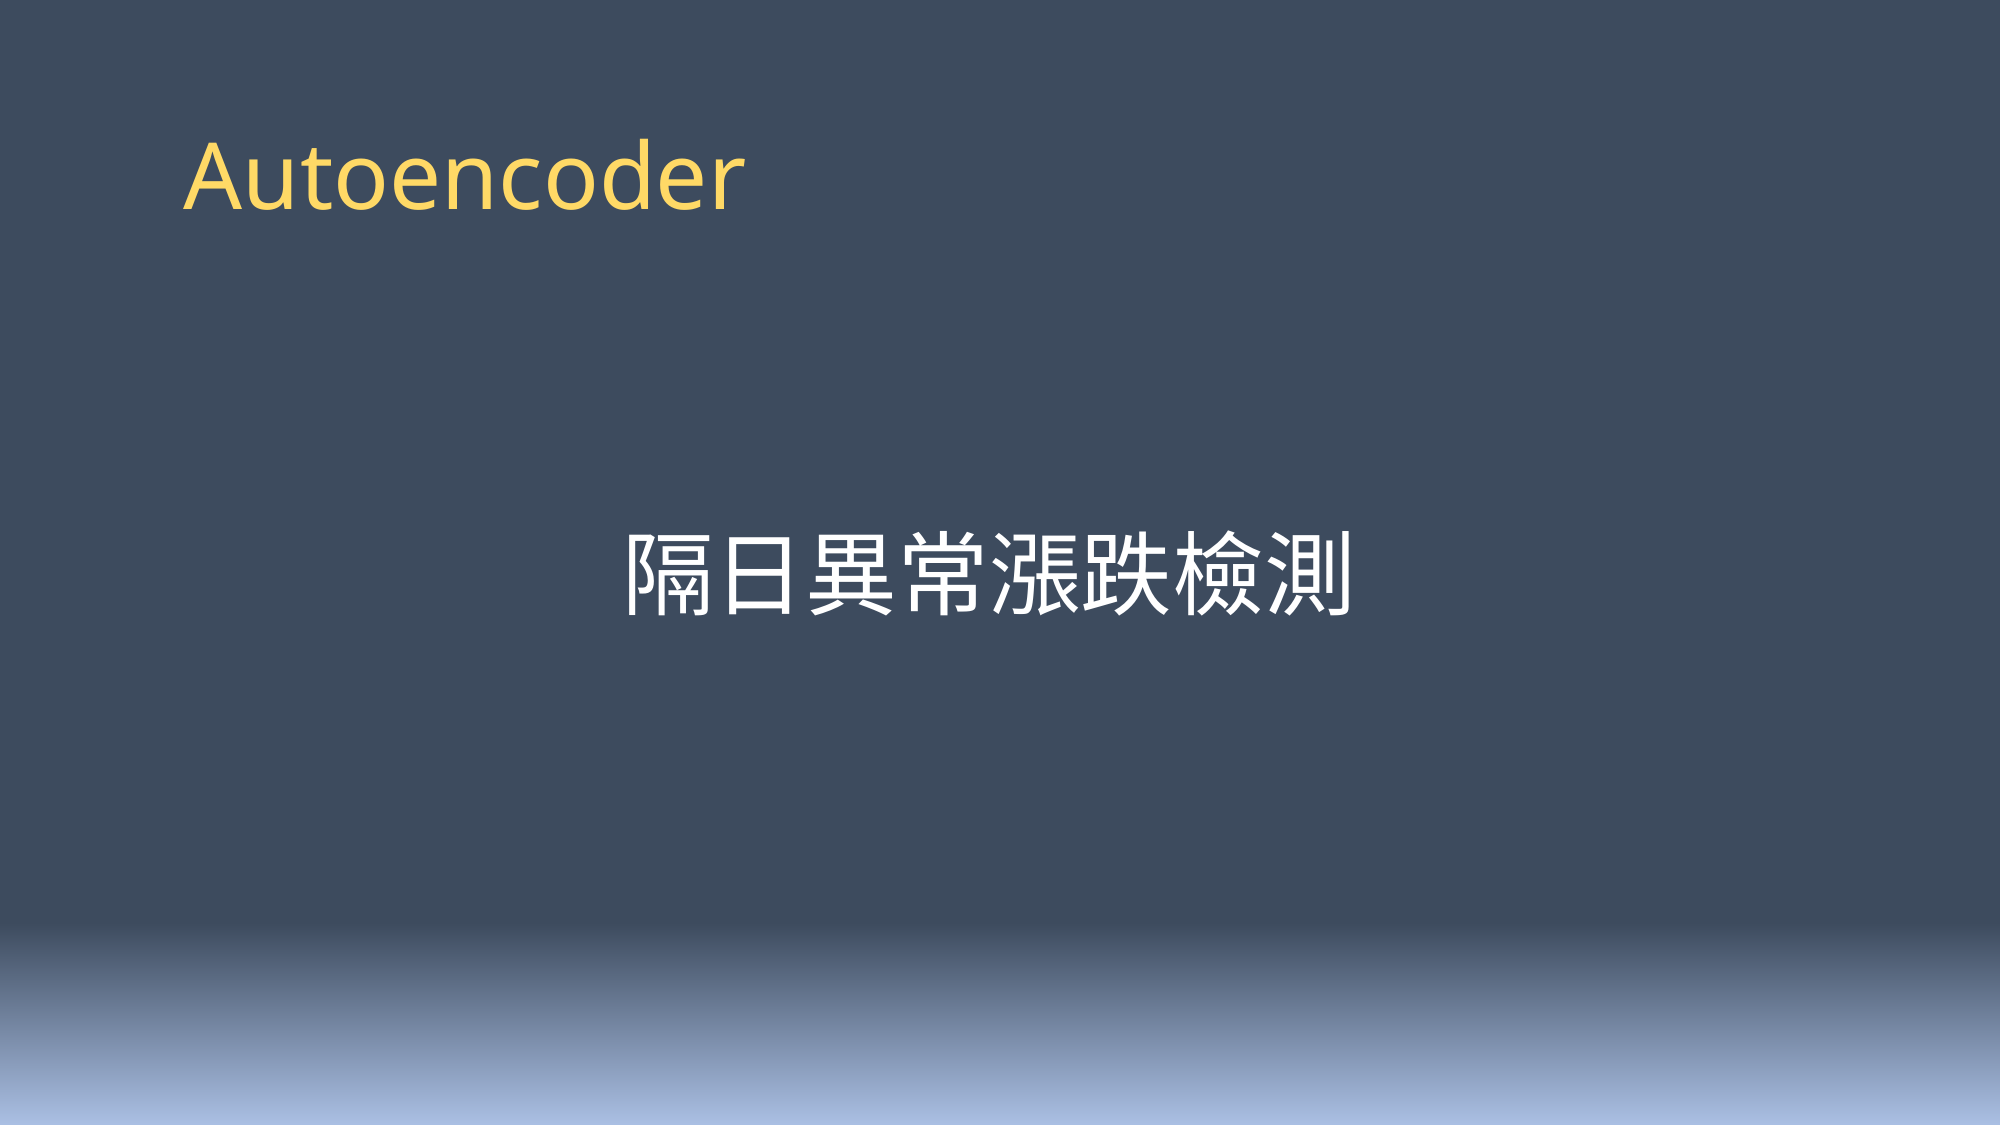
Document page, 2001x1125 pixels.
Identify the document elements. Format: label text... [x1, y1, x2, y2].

text_box Autoencoder [168, 81, 841, 278]
text_box 隔日異常漲跌檢測 [607, 521, 1647, 777]
